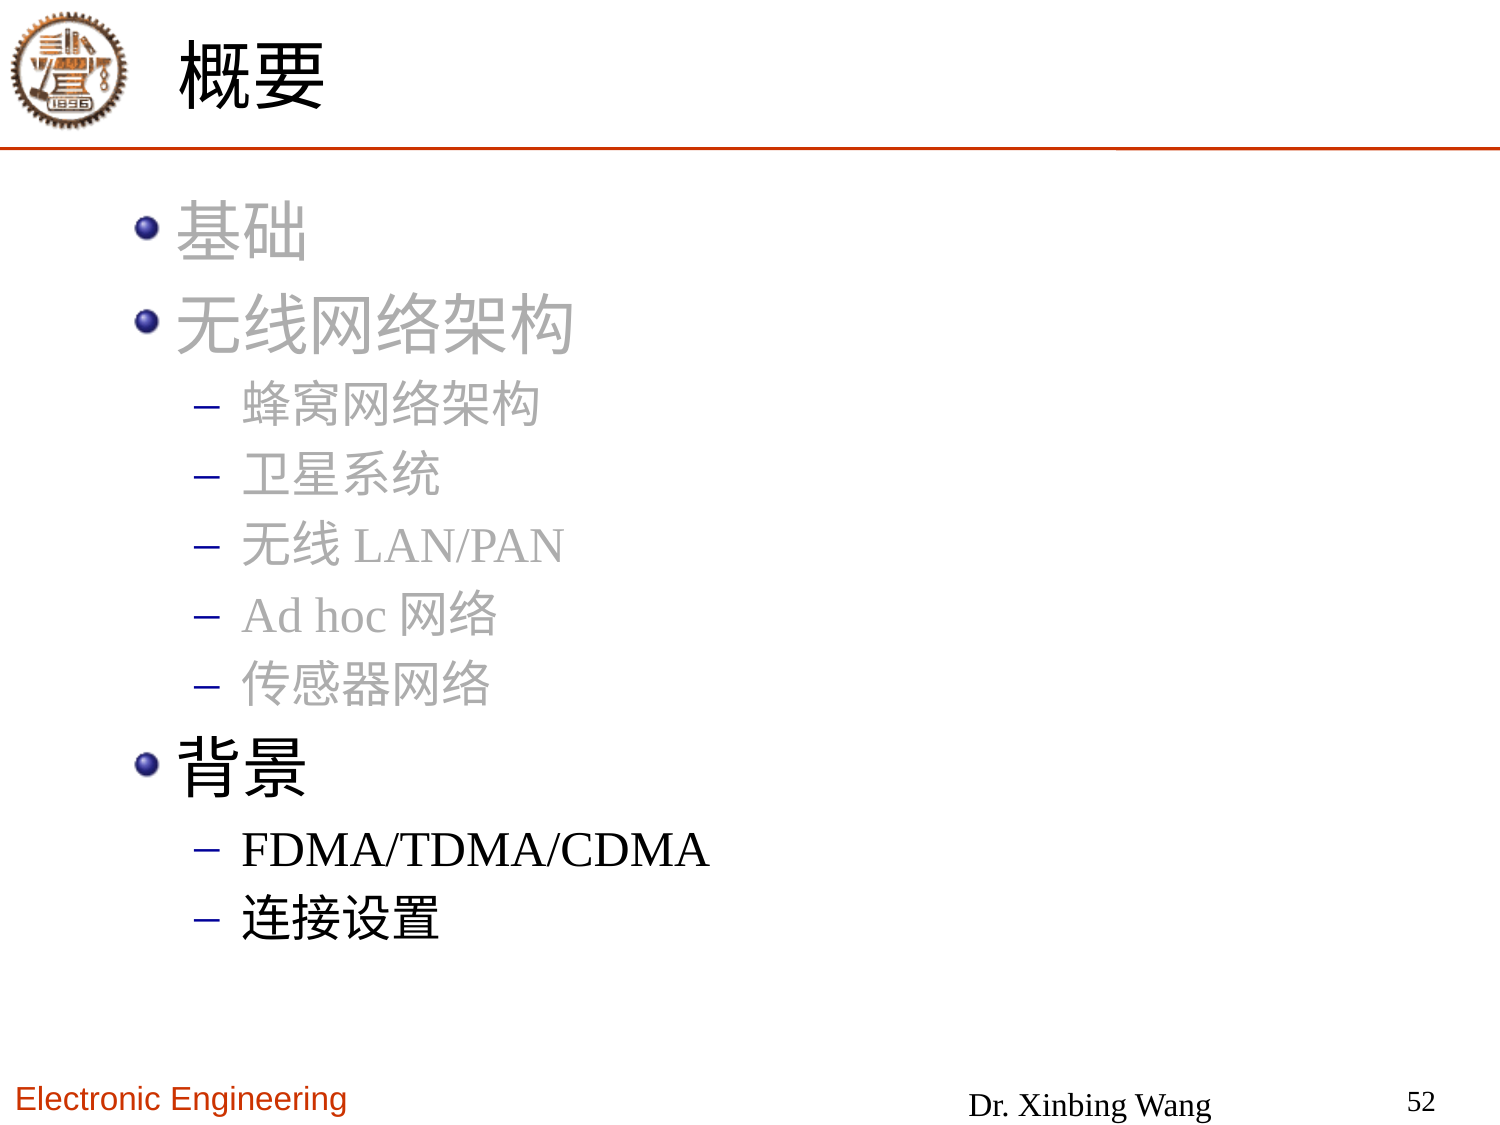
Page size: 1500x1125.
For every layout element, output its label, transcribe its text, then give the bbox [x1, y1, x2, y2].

picture [119, 742, 172, 790]
list 基础 无线网络架构 蜂窝网络架构 卫星系统 无线LAN/PAN Ad hoc网络 传感器网络 背景 FDMA/TDMA/CDMA 连接设置 [104, 182, 1374, 1019]
picture [119, 299, 172, 347]
footer Dr. Xinbing Wang [907, 1084, 1273, 1123]
picture [119, 206, 172, 253]
picture [3, 7, 136, 141]
title 概要 [161, 22, 1157, 125]
slide_number 52 [1326, 1080, 1452, 1119]
